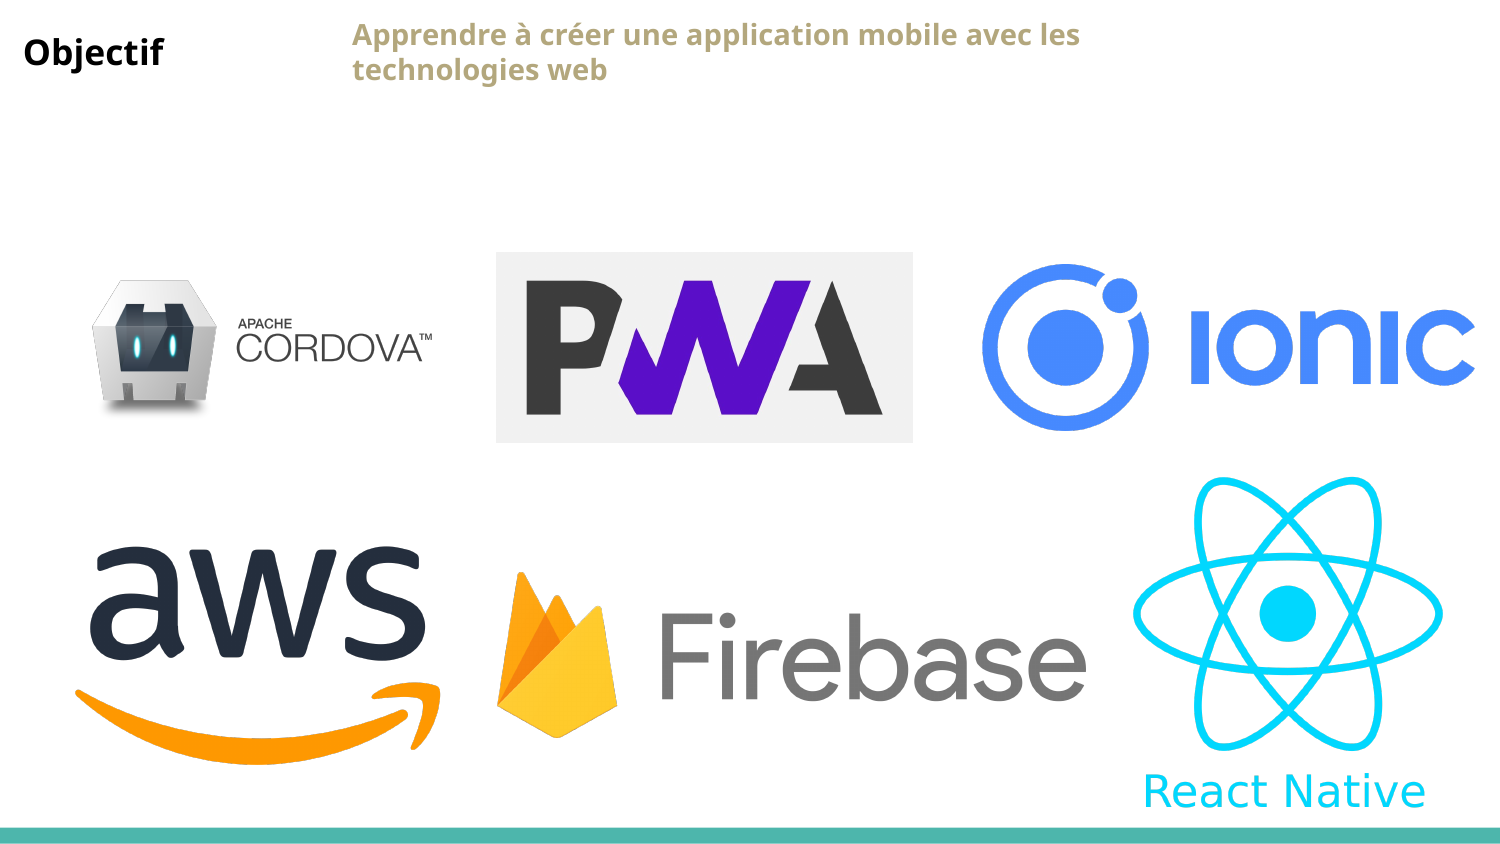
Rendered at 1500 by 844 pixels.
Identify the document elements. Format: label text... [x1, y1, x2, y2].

picture [73, 259, 467, 436]
text_box Apprendre à créer une application mobile avec les technologies web [337, 1, 1163, 102]
picture [73, 545, 442, 766]
picture [496, 252, 913, 444]
text_box Objectif [7, 15, 337, 88]
picture [982, 264, 1475, 431]
picture [496, 572, 1086, 739]
picture [1129, 448, 1444, 813]
